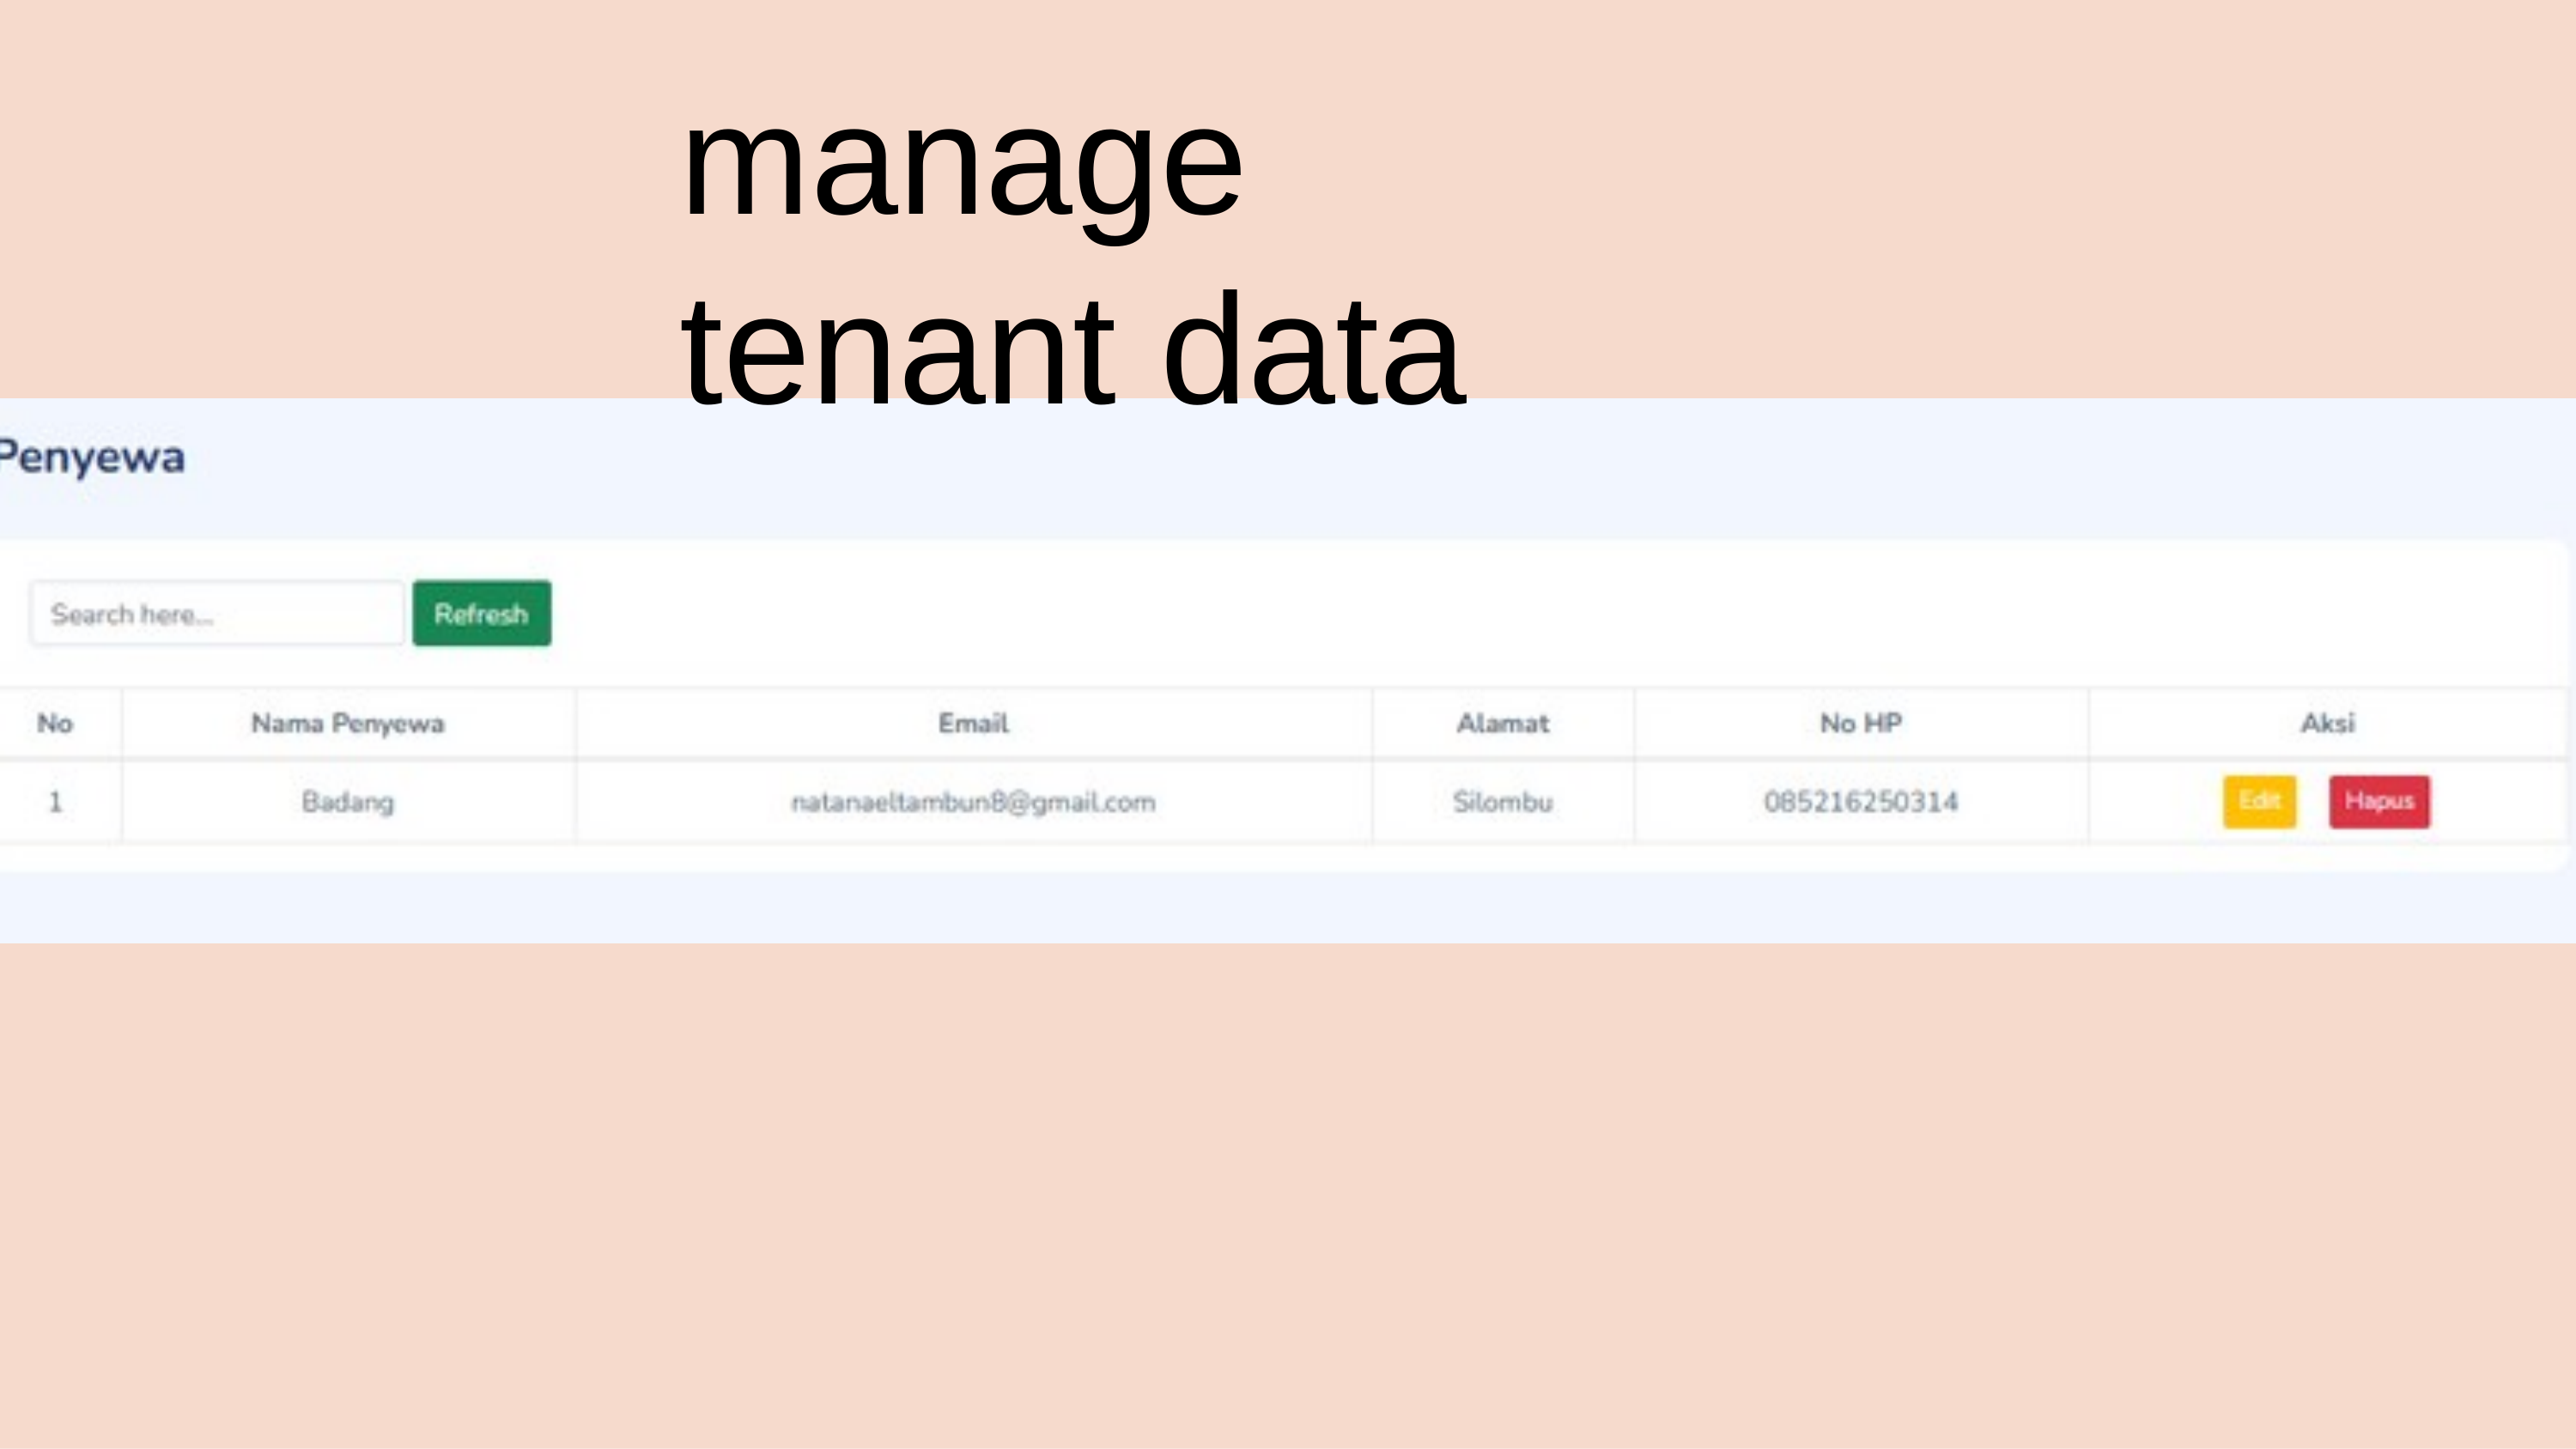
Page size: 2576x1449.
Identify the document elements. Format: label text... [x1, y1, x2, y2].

title manage tenant data [677, 55, 1690, 435]
text_box [0, 398, 2576, 943]
